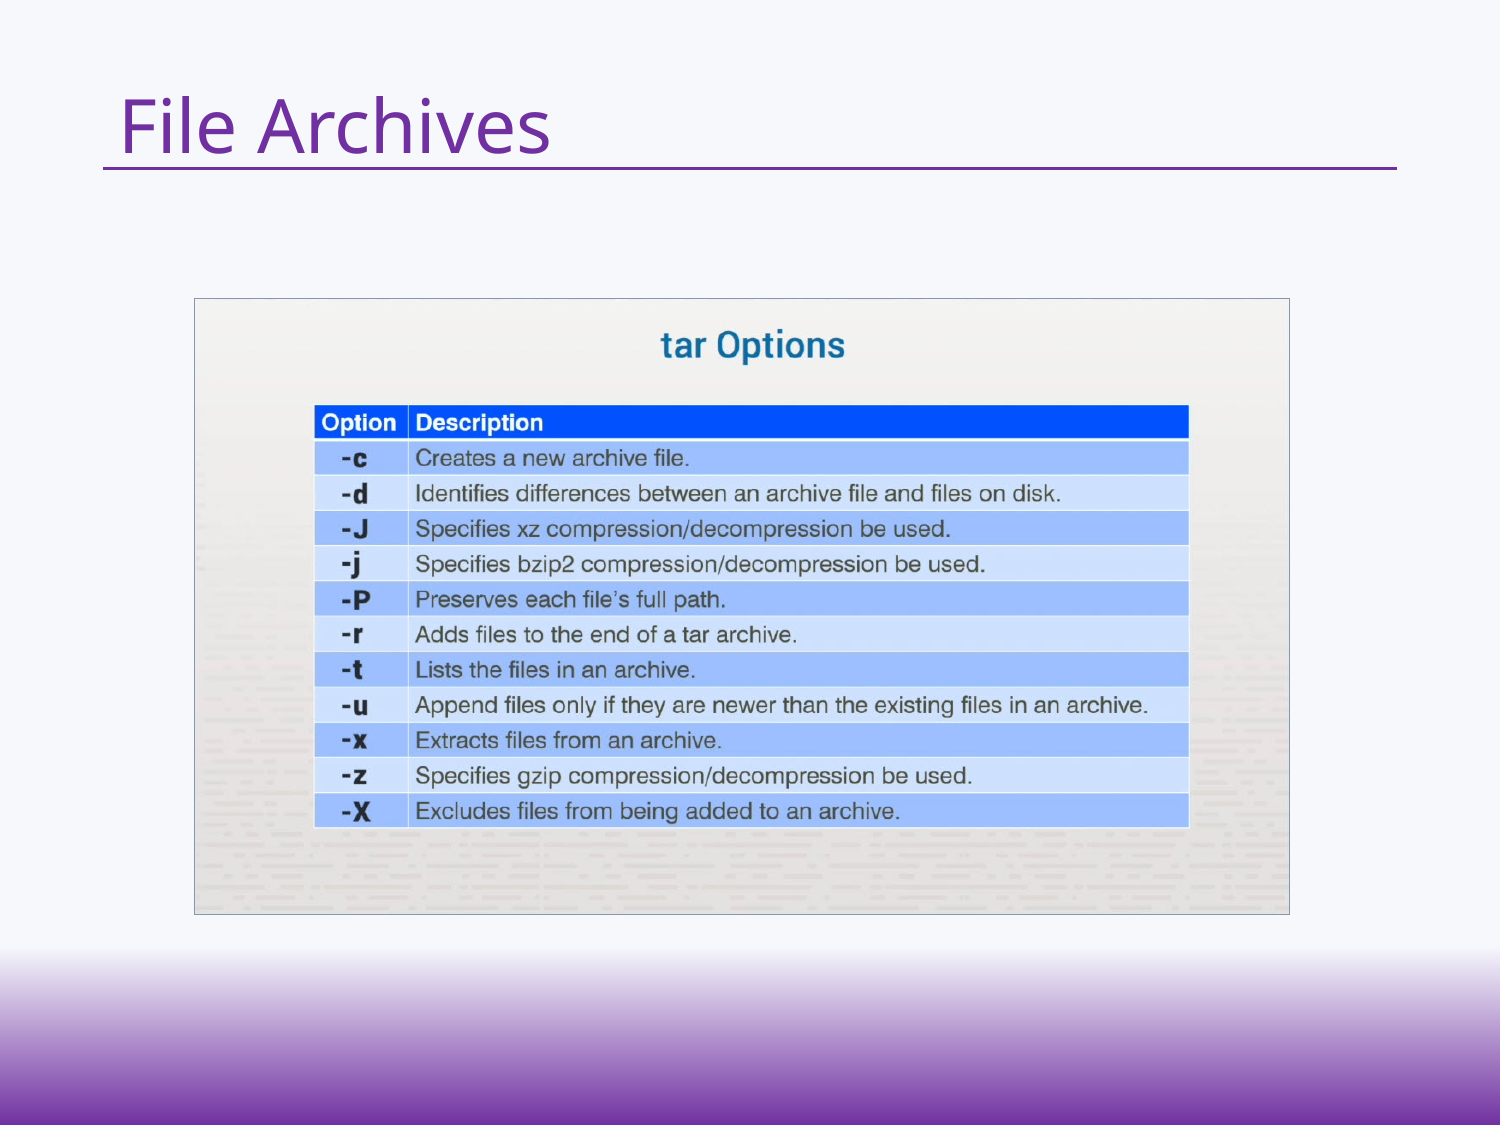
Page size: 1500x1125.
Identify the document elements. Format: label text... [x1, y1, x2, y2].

picture [194, 298, 1290, 915]
title File Archives [103, 49, 1397, 210]
